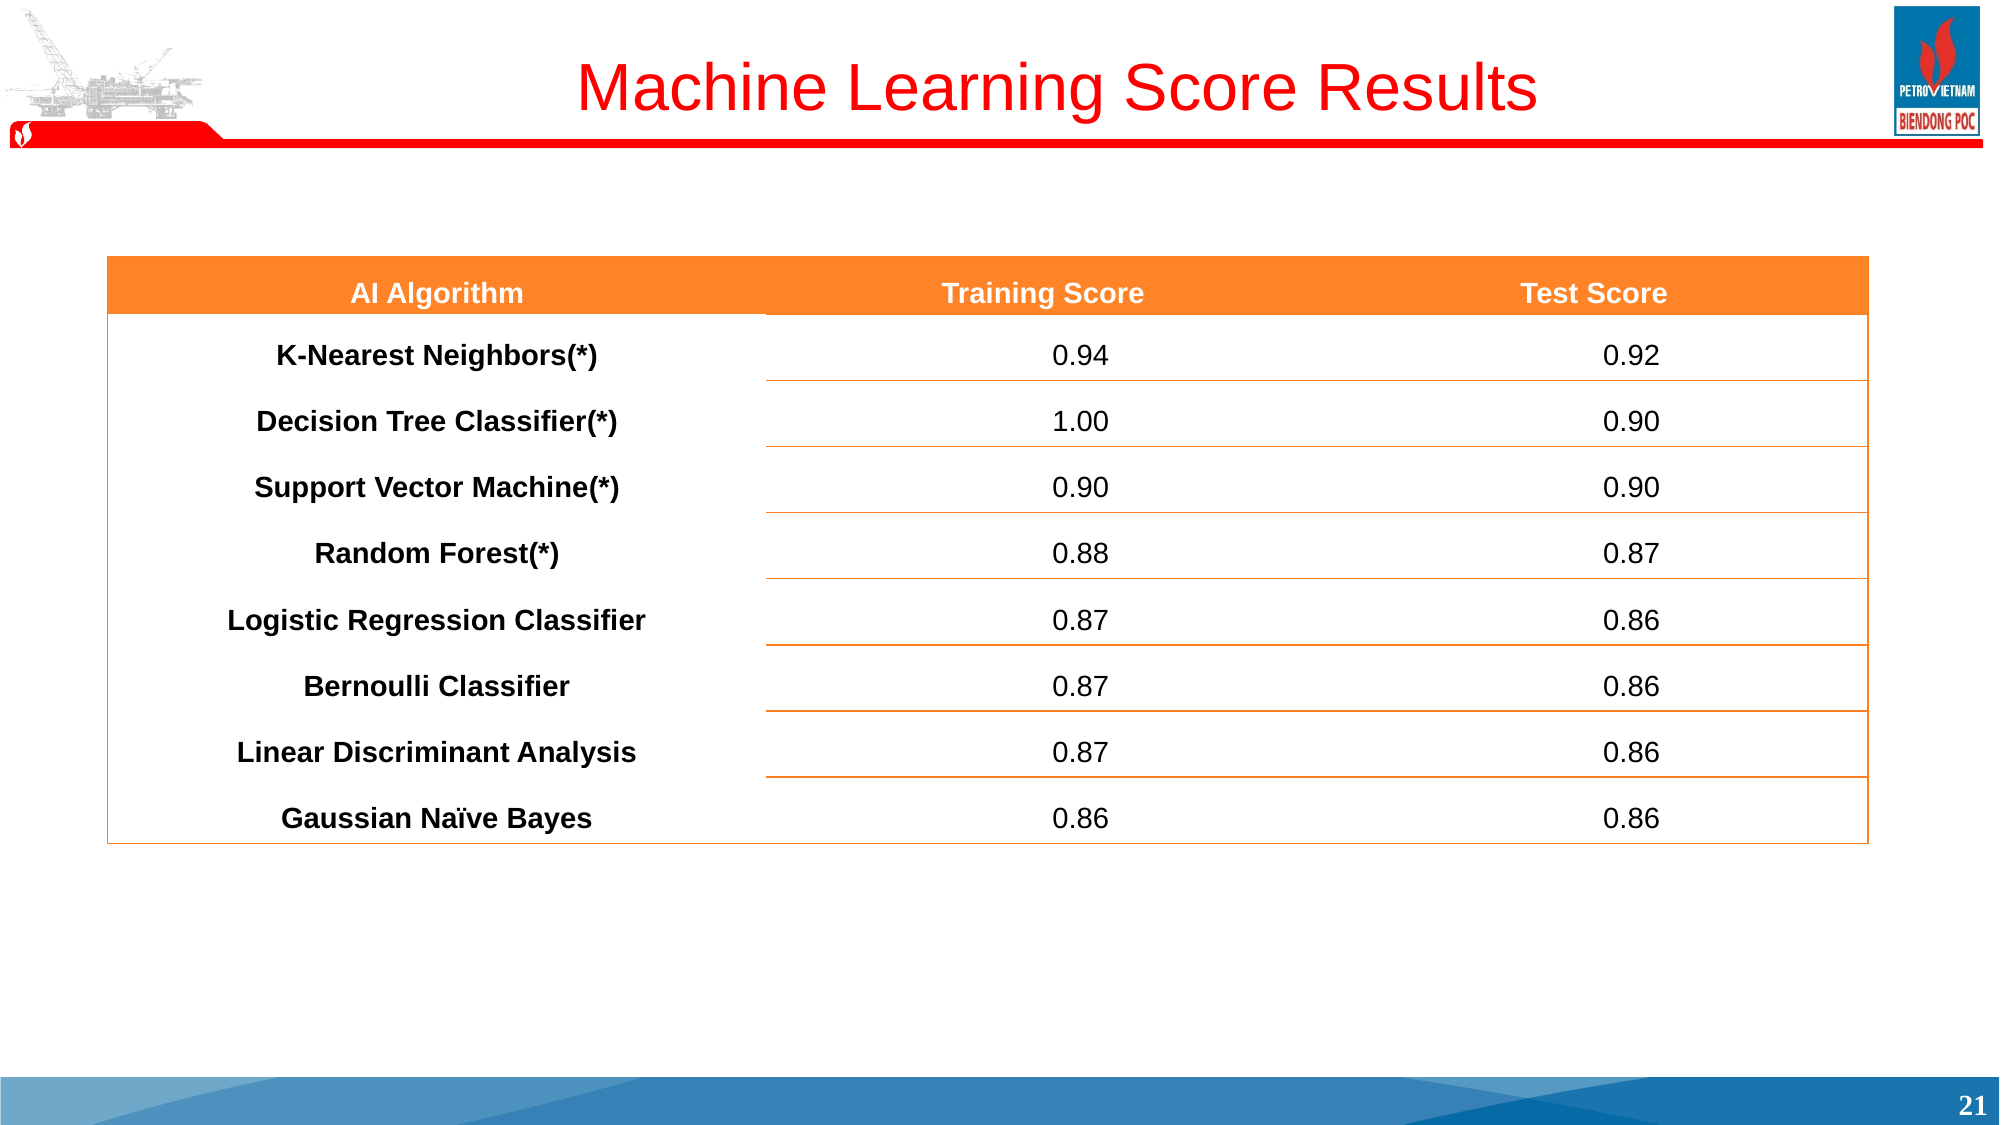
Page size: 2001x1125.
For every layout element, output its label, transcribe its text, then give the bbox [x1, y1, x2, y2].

table_cell 0.86 [1320, 712, 1867, 776]
table_cell Bernoulli Classifier [108, 645, 766, 711]
title Machine Learning Score Results [231, 36, 1886, 136]
table_cell 0.92 [1320, 315, 1867, 380]
table_cell 0.86 [1320, 646, 1867, 710]
table_cell Support Vector Machine(*) [108, 446, 766, 513]
picture [1894, 108, 1980, 136]
table_cell 0.90 [1320, 447, 1867, 512]
table_cell 0.86 [766, 778, 1320, 843]
table_cell 0.90 [766, 447, 1320, 512]
table_cell 0.90 [1320, 381, 1867, 446]
table_cell 0.87 [766, 646, 1320, 710]
picture [1, 5, 206, 119]
table_header Test Score [1320, 257, 1867, 313]
table_cell 0.94 [766, 315, 1320, 380]
picture [9, 121, 37, 149]
table_cell Linear Discriminant Analysis [108, 711, 766, 777]
table_cell 0.86 [1320, 778, 1867, 843]
table_cell 0.87 [766, 579, 1320, 644]
table_cell 0.88 [766, 513, 1320, 578]
table_cell K-Nearest Neighbors(*) [108, 314, 766, 380]
table_cell 0.87 [1320, 513, 1867, 578]
table_cell Gaussian Naïve Bayes [108, 777, 766, 843]
table_cell Logistic Regression Classifier [108, 579, 766, 645]
picture [1900, 17, 1975, 96]
picture [0, 1077, 2001, 1125]
table_cell 0.87 [766, 712, 1320, 776]
table_header AI Algorithm [108, 257, 766, 314]
table_cell 1.00 [766, 381, 1320, 446]
table_cell 0.86 [1320, 579, 1867, 644]
table_cell Random Forest(*) [108, 513, 766, 579]
table_header Training Score [766, 257, 1320, 313]
table_cell Decision Tree Classifier(*) [108, 380, 766, 446]
